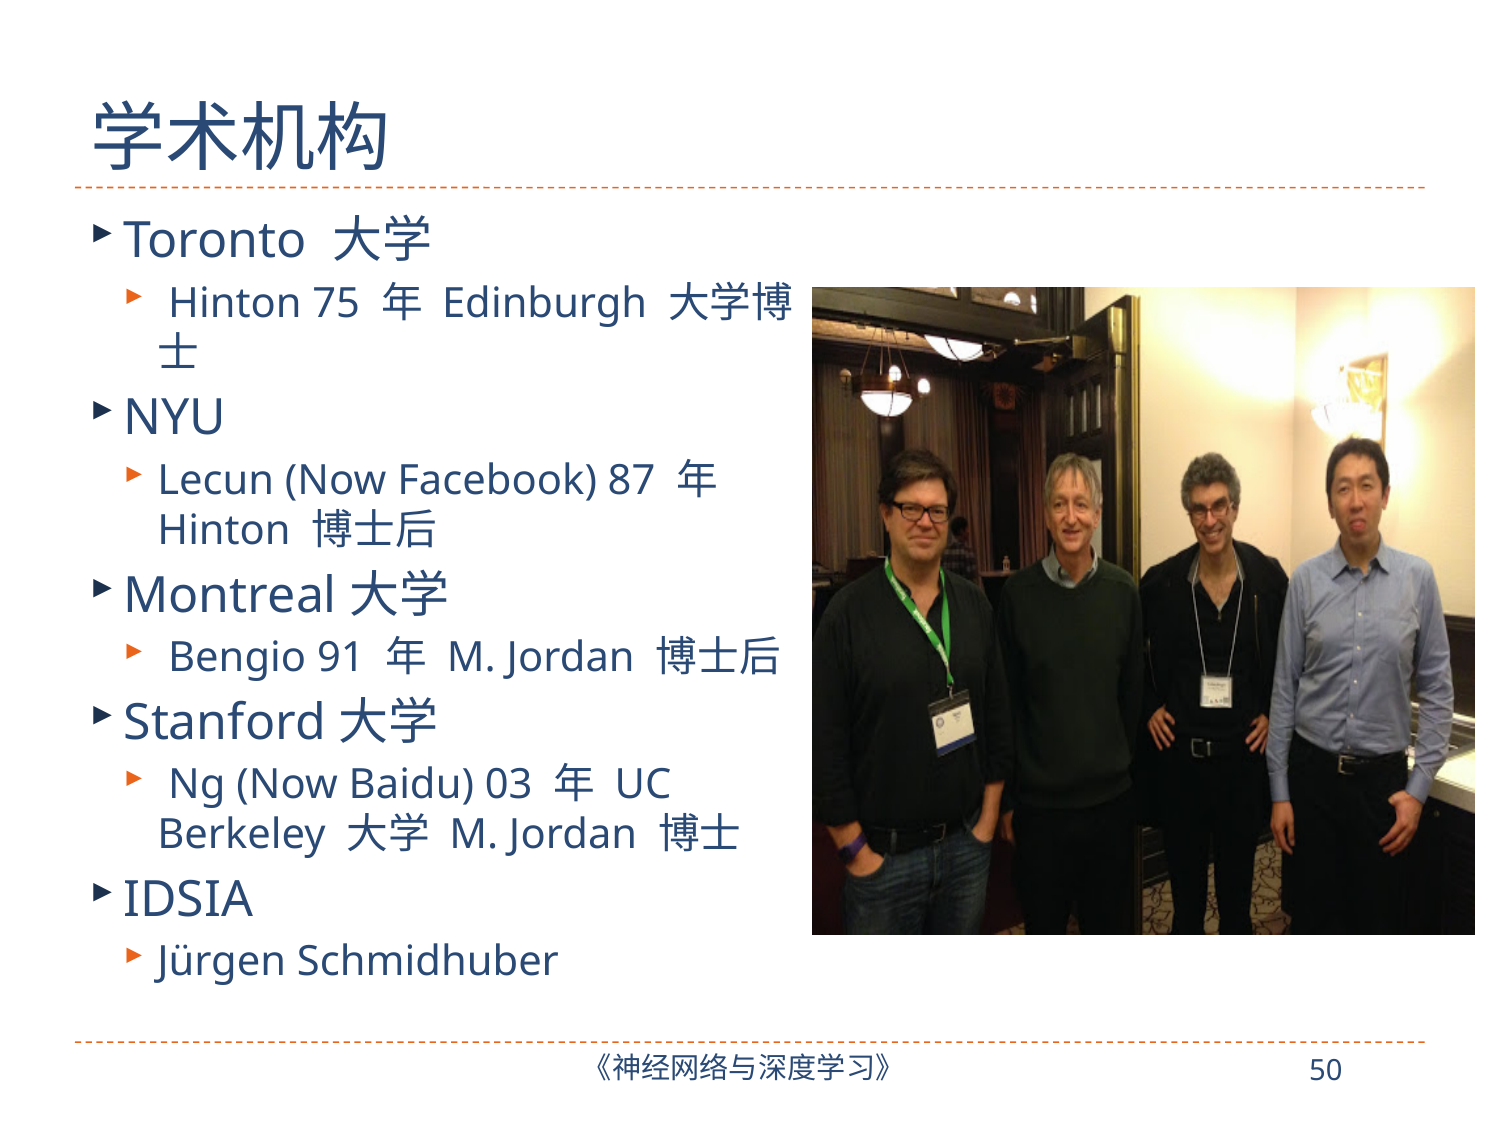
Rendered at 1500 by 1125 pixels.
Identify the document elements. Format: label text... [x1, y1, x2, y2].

picture [812, 287, 1476, 935]
title 学术机构 [75, 24, 1425, 188]
list Toronto 大学 Hinton 75 年 Edinburgh 大学博士 NYU Lecun (Now Facebook) 87 年 Hinton 博士后 Montreal大学 Bengio 91 年 M. Jordan 博士后 Stanford大学 Ng (Now Baidu) 03 年 UC Berkeley 大学 M. Jordan 博士 IDSIA Jürgen Schmidhuber [75, 200, 813, 1010]
